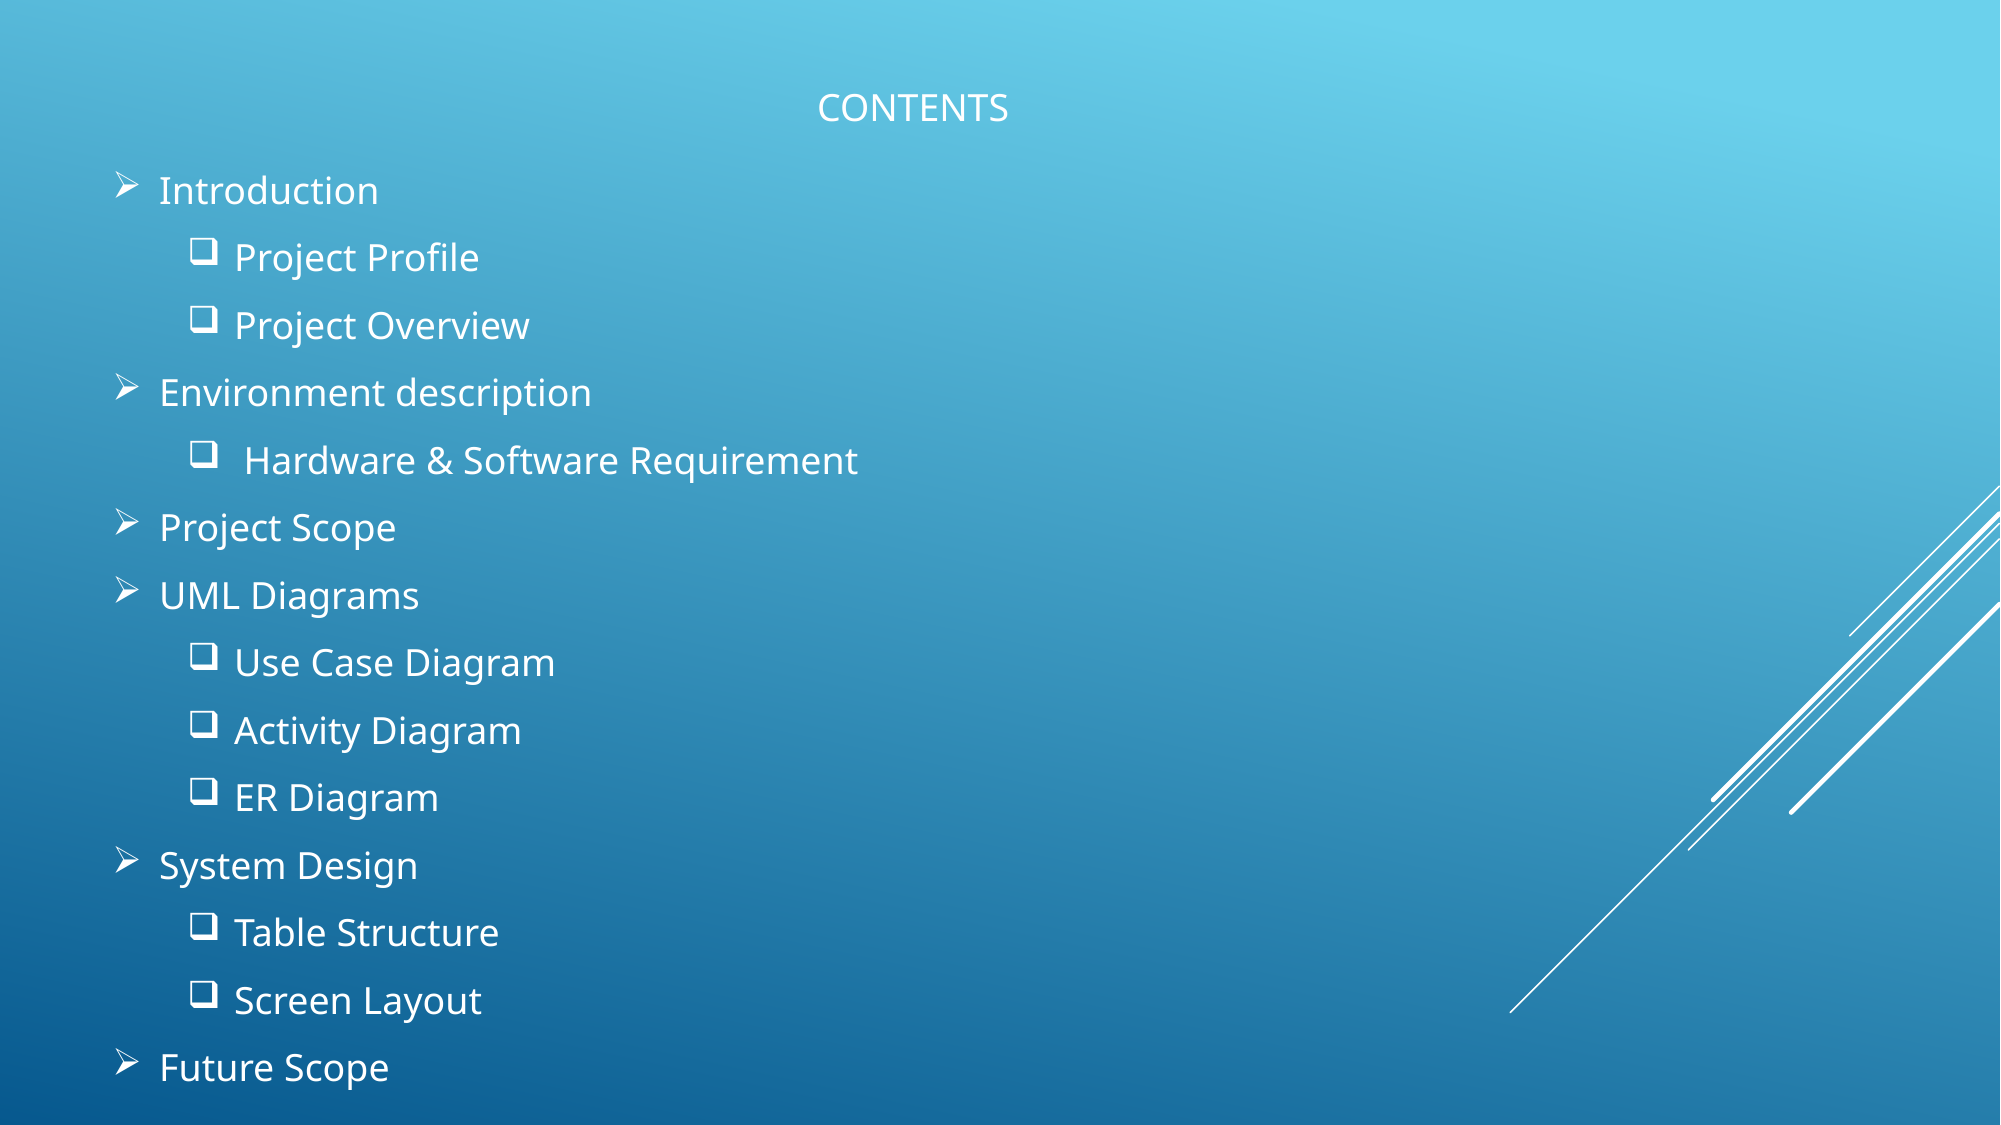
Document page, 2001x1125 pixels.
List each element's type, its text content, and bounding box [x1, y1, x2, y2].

text_box CONTENTS [802, 76, 1387, 137]
text_box Introduction Project Profile Project Overview Environment description Hardware & Software Requirement Project Scope UML Diagrams Use Case Diagram Activity Diagram ER Diagram System Design Table Structure Screen Layout Future Scope [97, 137, 1912, 1125]
